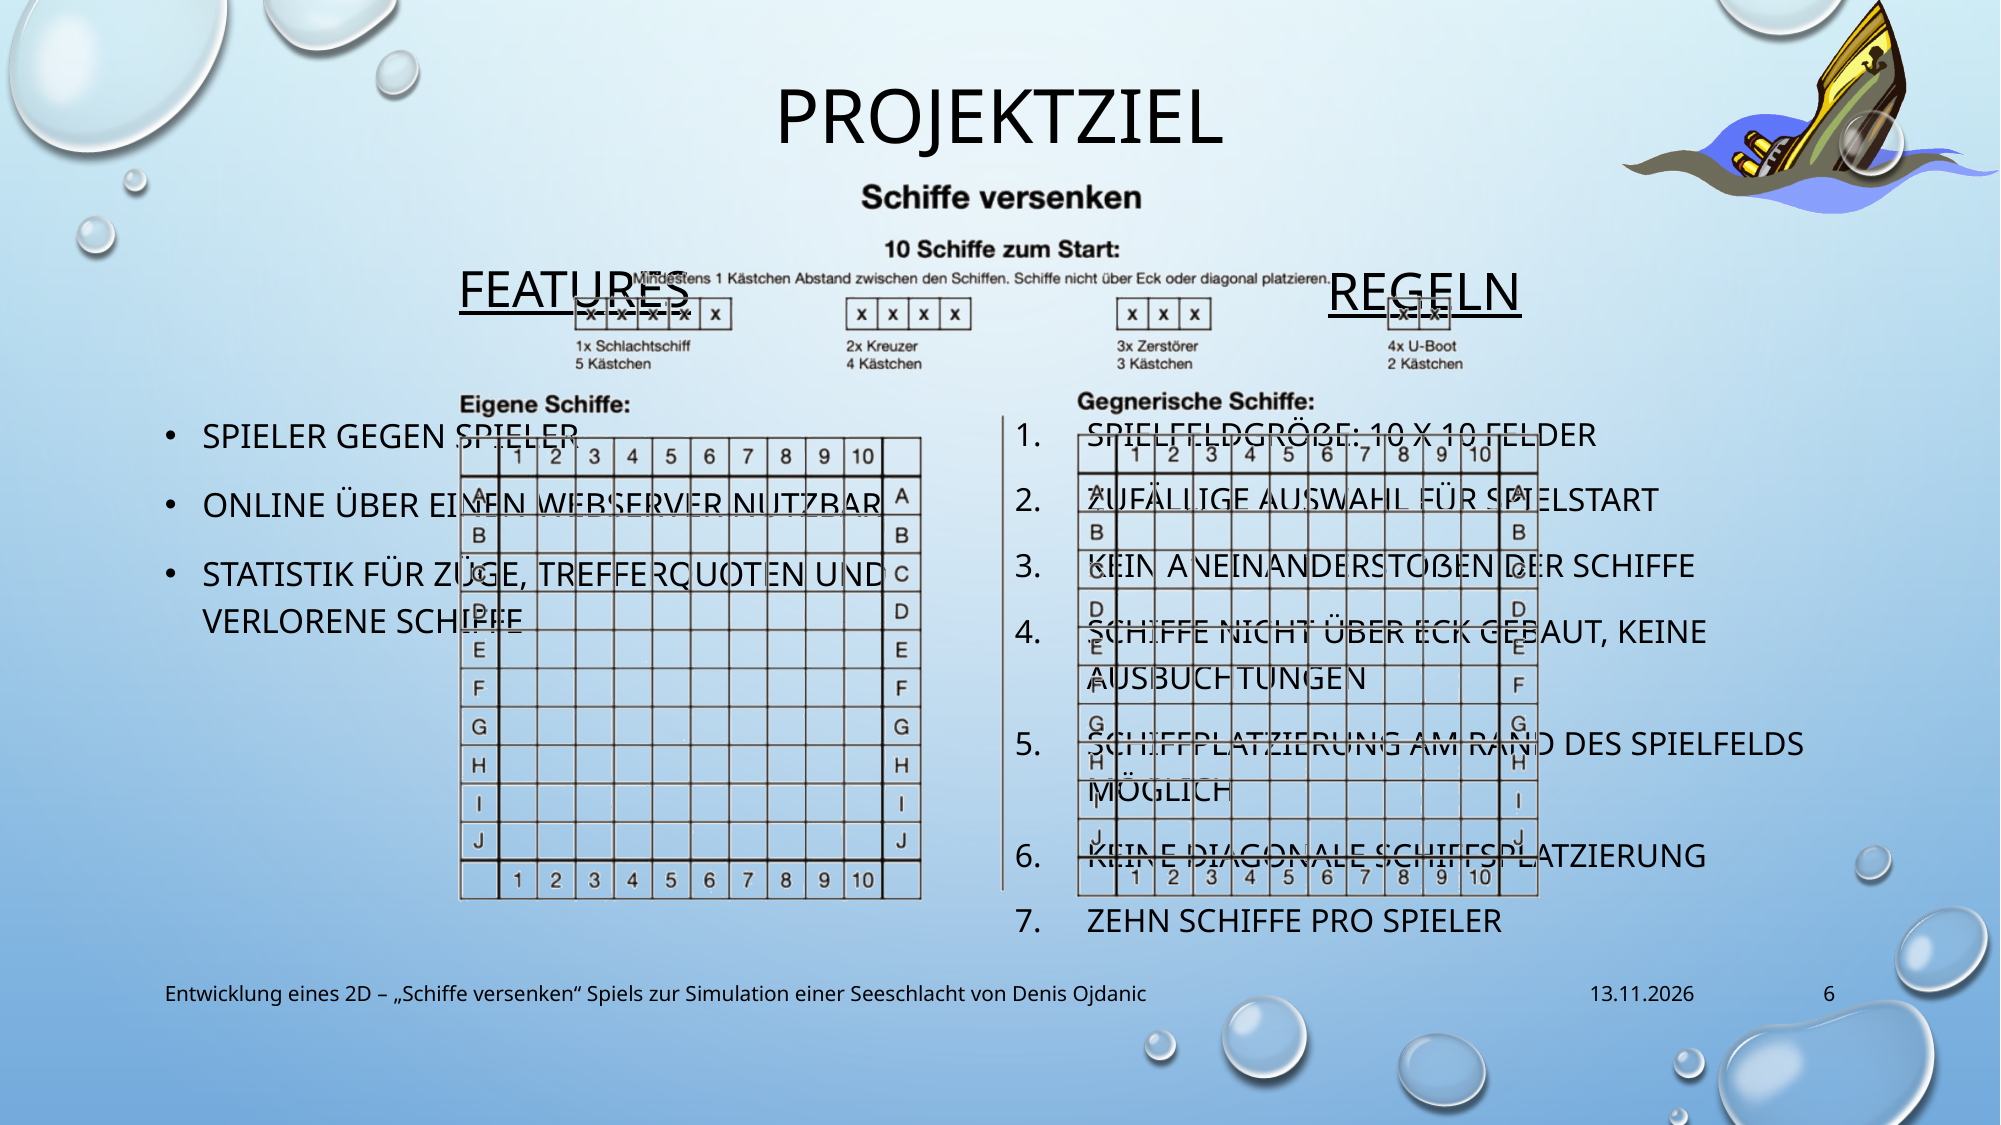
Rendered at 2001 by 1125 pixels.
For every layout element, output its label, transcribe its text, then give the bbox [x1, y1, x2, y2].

title Projektziel [149, 50, 1851, 189]
list Features Spieler gegen Spieler Online über einen Webserver nutzbar Statistik für Züge, Trefferquoten und verlorene Schiffe [149, 238, 999, 950]
footer Entwicklung eines 2D – „Schiffe versenken“ Spiels zur Simulation einer Seeschlacht von Denis Ojdanic [149, 965, 1245, 1025]
picture [0, 0, 2000, 1125]
text_box Regeln Spielfeldgröße: 10 x 10 Felder Zufällige Auswahl für Spielstart Kein Aneinanderstoßen der Schiffe Schiffe nicht über Eck gebaut, keine Ausbuchtungen Schiffplatzierung am Rand des Spielfelds möglich Keine diagonale Schiffsplatzierung Zehn Schiffe pro Spieler [999, 238, 1851, 950]
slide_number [1259, 965, 1710, 1025]
slide_number 6 [1724, 965, 1851, 1025]
